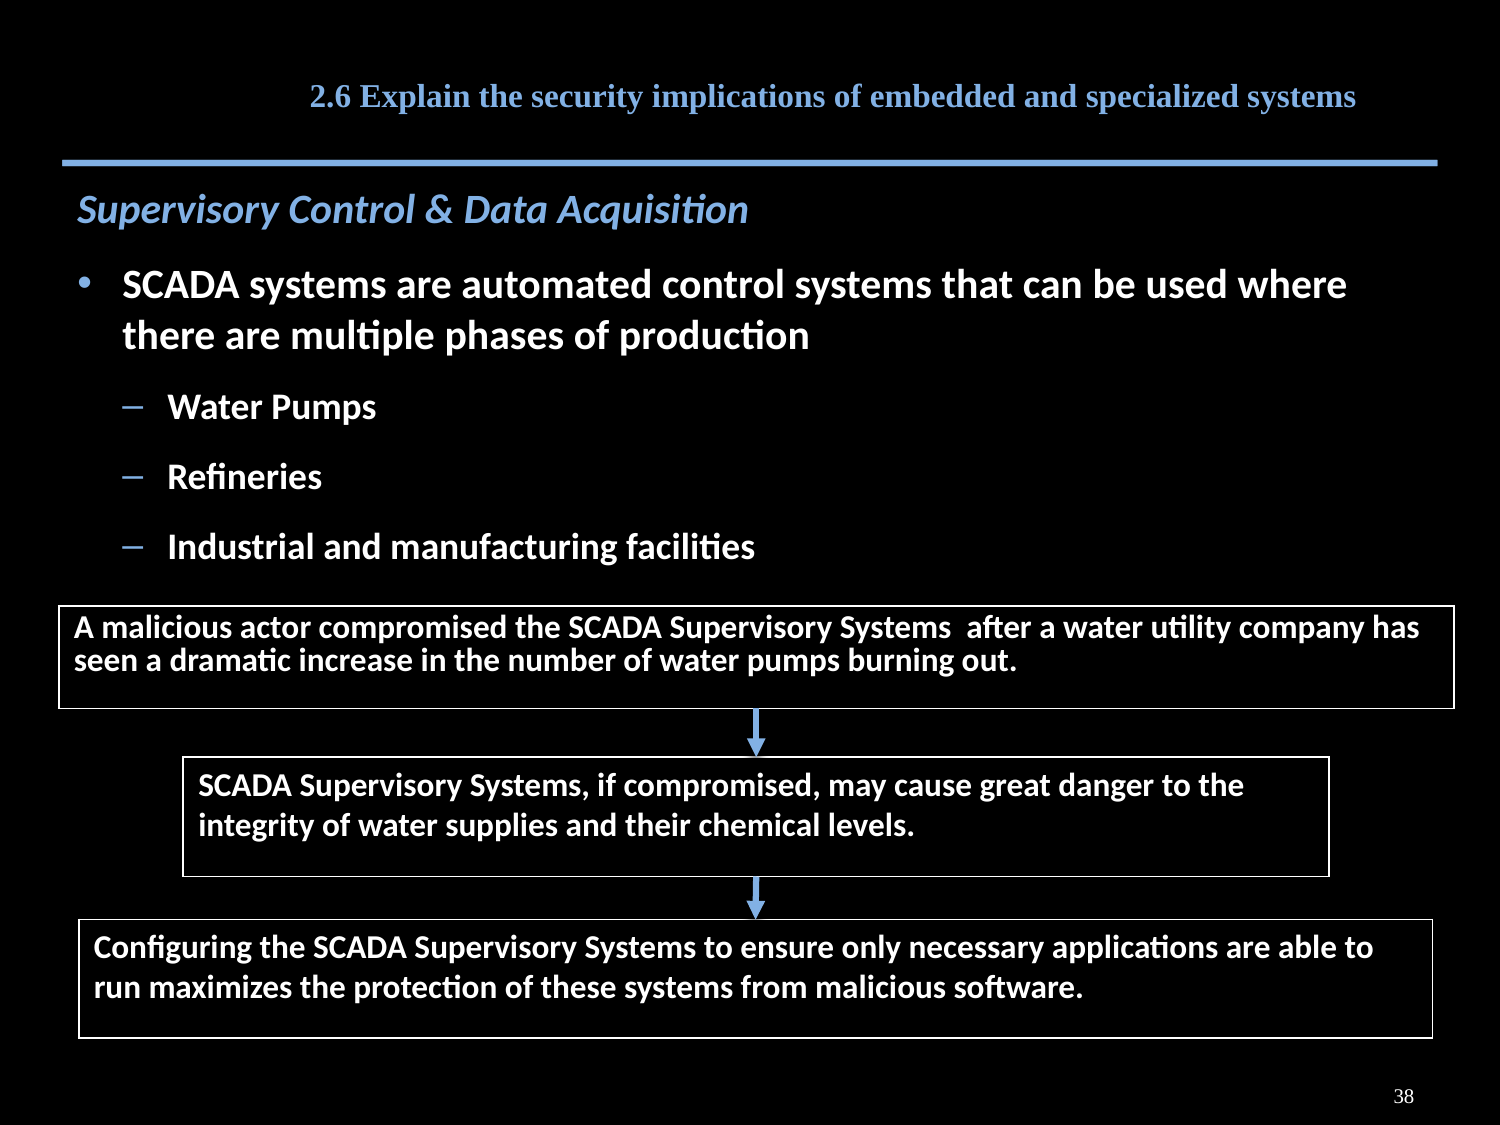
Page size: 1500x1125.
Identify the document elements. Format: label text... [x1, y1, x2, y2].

table_header Configuring the SCADA Supervisory Systems to ensure only necessary applications are able to run maximizes the protection of these systems from malicious software. [80, 920, 1432, 1037]
list Supervisory Control & Data Acquisition SCADA systems are automated control systems that can be used where there are multiple phases of production Water Pumps Refineries Industrial and manufacturing facilities [62, 174, 1438, 605]
table_header A malicious actor compromised the SCADA Supervisory Systems after a water utility company has seen a dramatic increase in the number of water pumps burning out. [60, 607, 1453, 708]
list Supervisory Control & Data Acquisition SCADA systems are automated control systems that can be used where there are multiple phases of production Water Pumps Refineries Industrial and manufacturing facilities [765, 728, 1438, 929]
title 2.6 Explain the security implications of embedded and specialized systems [227, 12, 1440, 175]
table_header SCADA Supervisory Systems, if compromised, may cause great danger to the integrity of water supplies and their chemical levels. [184, 758, 1328, 876]
list Supervisory Control & Data Acquisition SCADA systems are automated control systems that can be used where there are multiple phases of production Water Pumps Refineries Industrial and manufacturing facilities [62, 727, 747, 1050]
slide_number 38 [1310, 1070, 1499, 1121]
